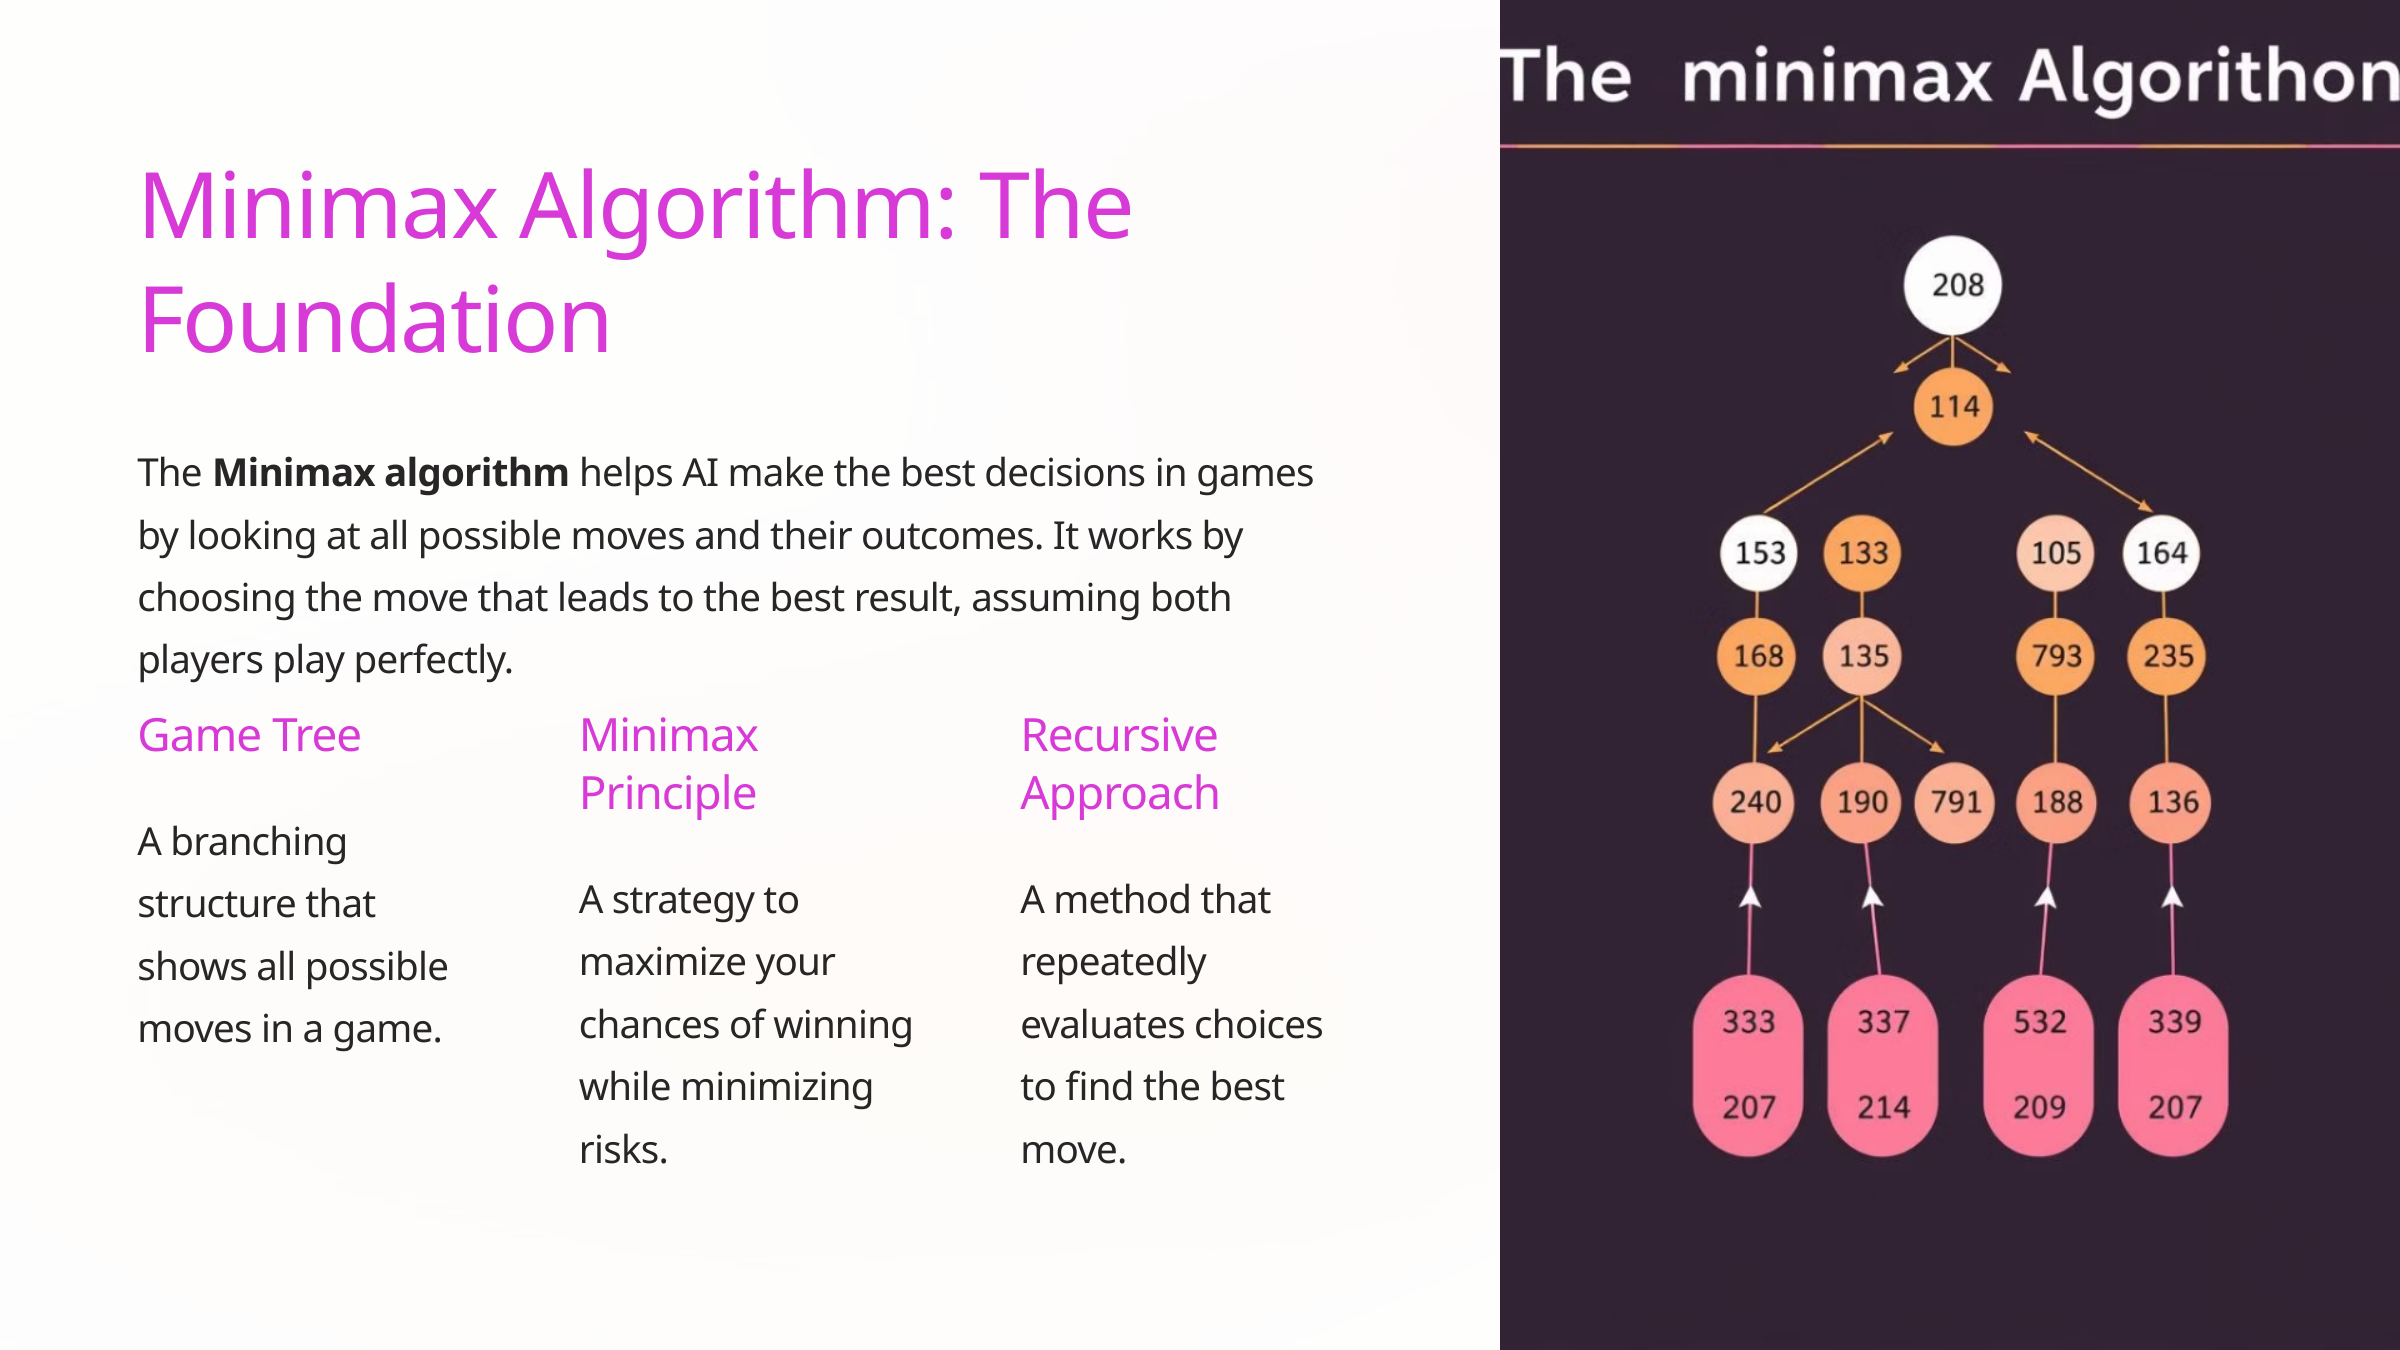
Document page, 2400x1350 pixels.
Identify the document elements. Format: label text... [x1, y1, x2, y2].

text_box A strategy to maximize your chances of winning while minimizing risks. [578, 858, 924, 1173]
text_box Minimax Algorithm: The Foundation [137, 141, 1363, 373]
text_box Recursive Approach [1020, 703, 1365, 820]
text_box Minimax Principle [578, 703, 924, 820]
text_box A branching structure that shows all possible moves in a game. [137, 800, 482, 1053]
text_box Game Tree [137, 703, 482, 762]
picture [1499, 0, 2400, 1350]
text_box The Minimax algorithm helps AI make the best decisions in games by looking at all possible moves and their outcomes. It works by choosing the move that leads to the best result, assuming both players play perfectly. [137, 431, 1363, 621]
text_box A method that repeatedly evaluates choices to find the best move. [1020, 858, 1365, 1110]
